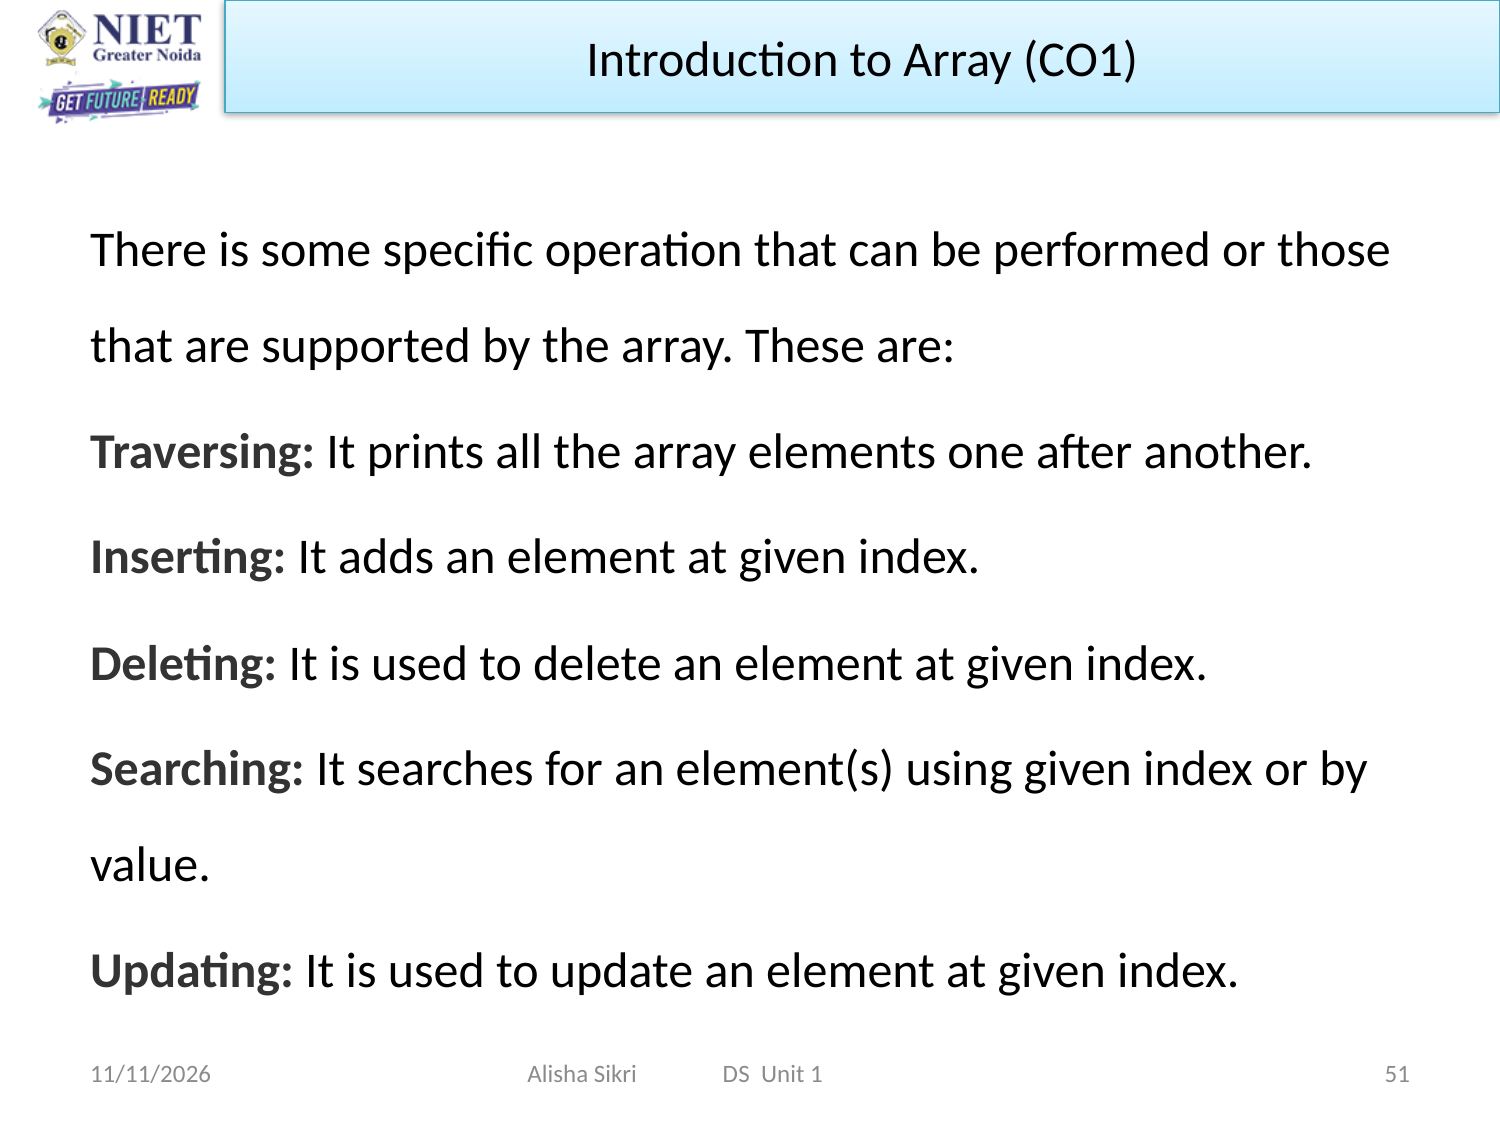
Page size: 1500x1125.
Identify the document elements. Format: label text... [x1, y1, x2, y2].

slide_number 51 [1074, 1042, 1425, 1103]
list There is some specific operation that can be performed or those that are supported by the array. These are: Traversing: It prints all the array elements one after another. Inserting: It adds an element at given index. Deleting: It is used to delete an element at given index. Searching: It searches for an element(s) using given index or by value. Updating: It is used to update an element at given index. [75, 172, 1425, 916]
picture [0, 0, 238, 135]
footer Alisha Sikri DS Unit 1 [512, 1042, 988, 1103]
text_box Introduction to Array (CO1) [238, 0, 1500, 113]
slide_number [75, 1042, 425, 1103]
